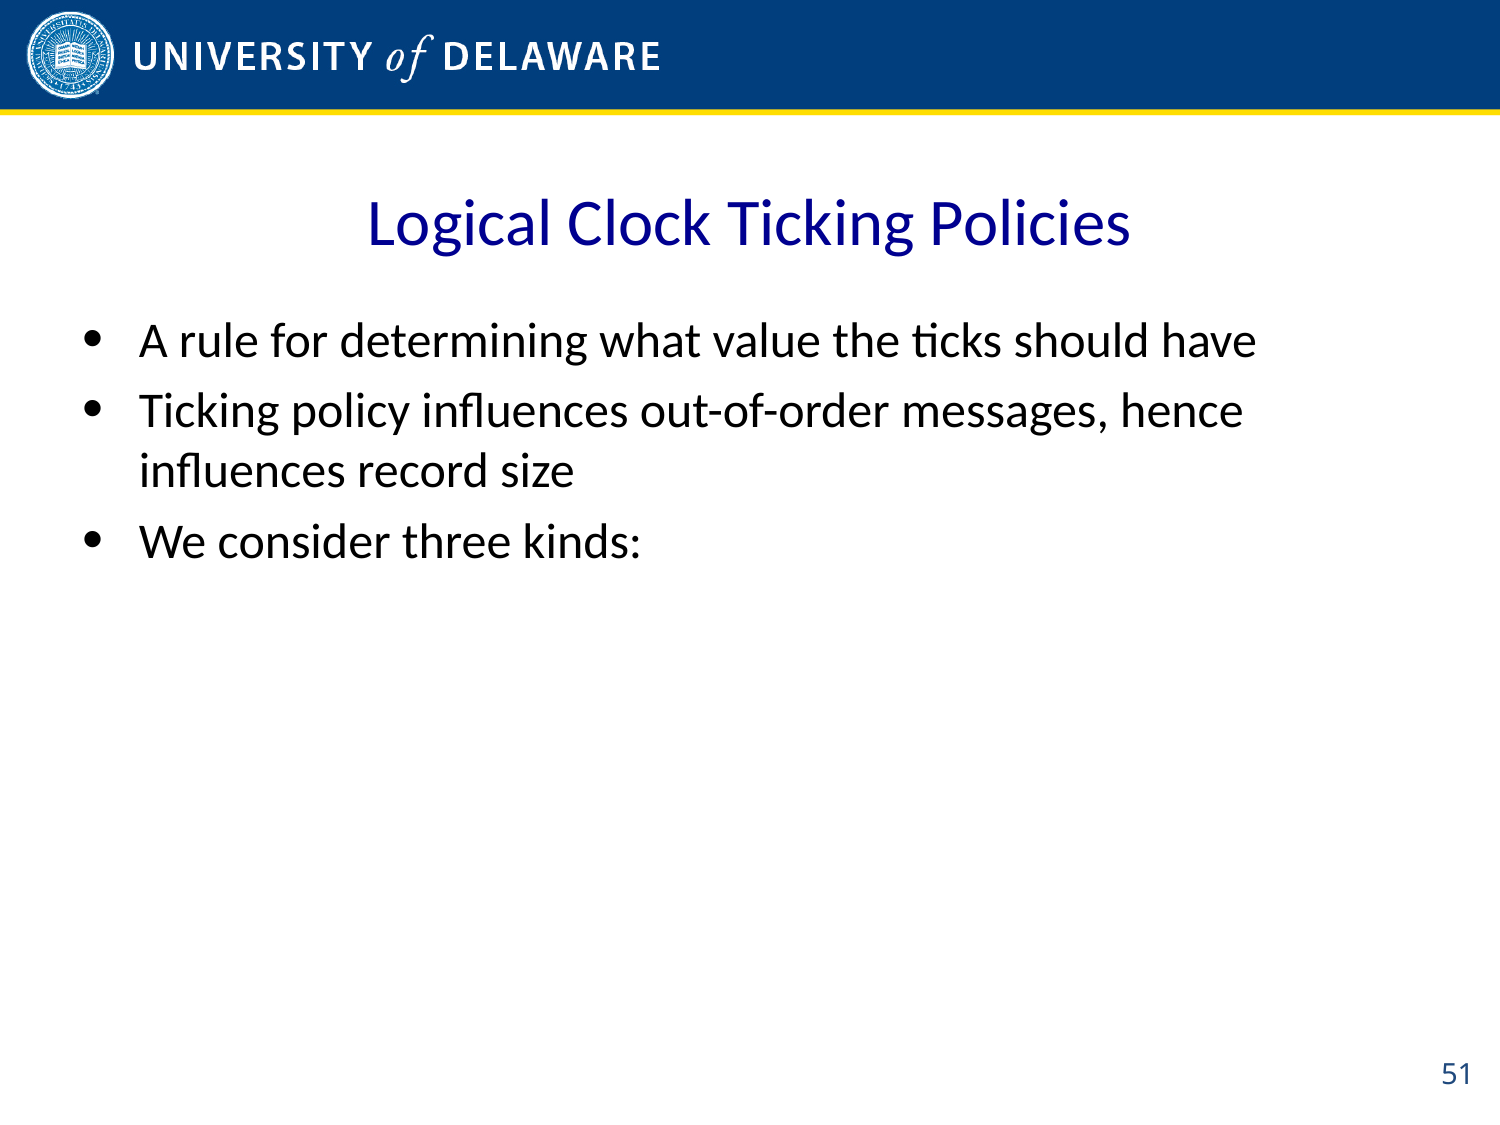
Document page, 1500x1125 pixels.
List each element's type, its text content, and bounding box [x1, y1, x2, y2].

title Logical Clock Ticking Policies [74, 136, 1426, 299]
slide_number 51 [1131, 1041, 1483, 1104]
list A rule for determining what value the ticks should have Ticking policy influences out-of-order messages, hence influences record size We consider three kinds: [74, 299, 1426, 1125]
picture [0, 0, 1500, 1125]
